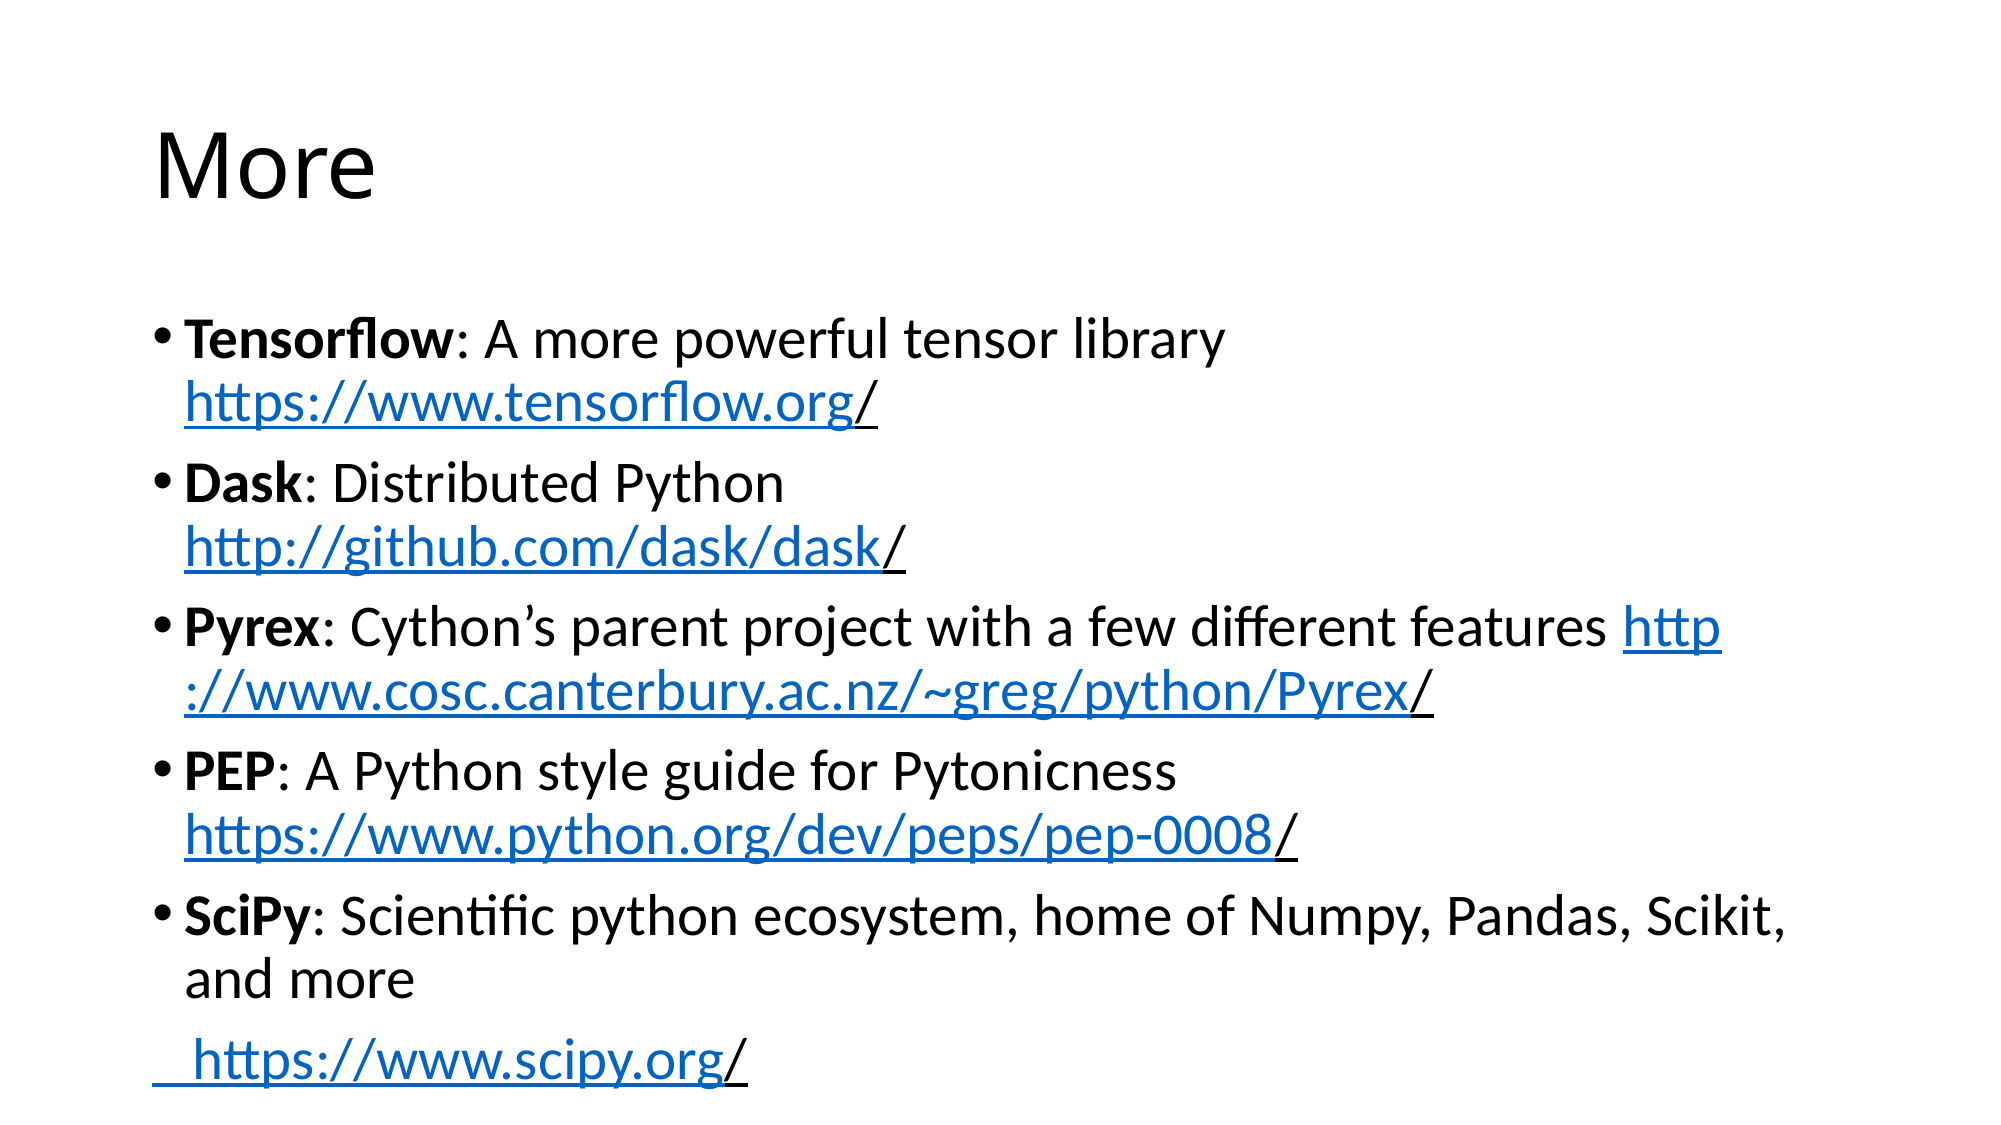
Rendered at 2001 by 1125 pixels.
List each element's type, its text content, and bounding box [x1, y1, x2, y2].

list Tensorflow: A more powerful tensor library https://www.tensorflow.org/ Dask: Distributed Python http://github.com/dask/dask/ Pyrex: Cython’s parent project with a few different features http://www.cosc.canterbury.ac.nz/~greg/python/Pyrex/ PEP: A Python style guide for Pytonicness https://www.python.org/dev/peps/pep-0008/ SciPy: Scientific python ecosystem, home of Numpy, Pandas, Scikit, and more https://www.scipy.org/ [137, 299, 1863, 1105]
title More [137, 59, 1863, 278]
